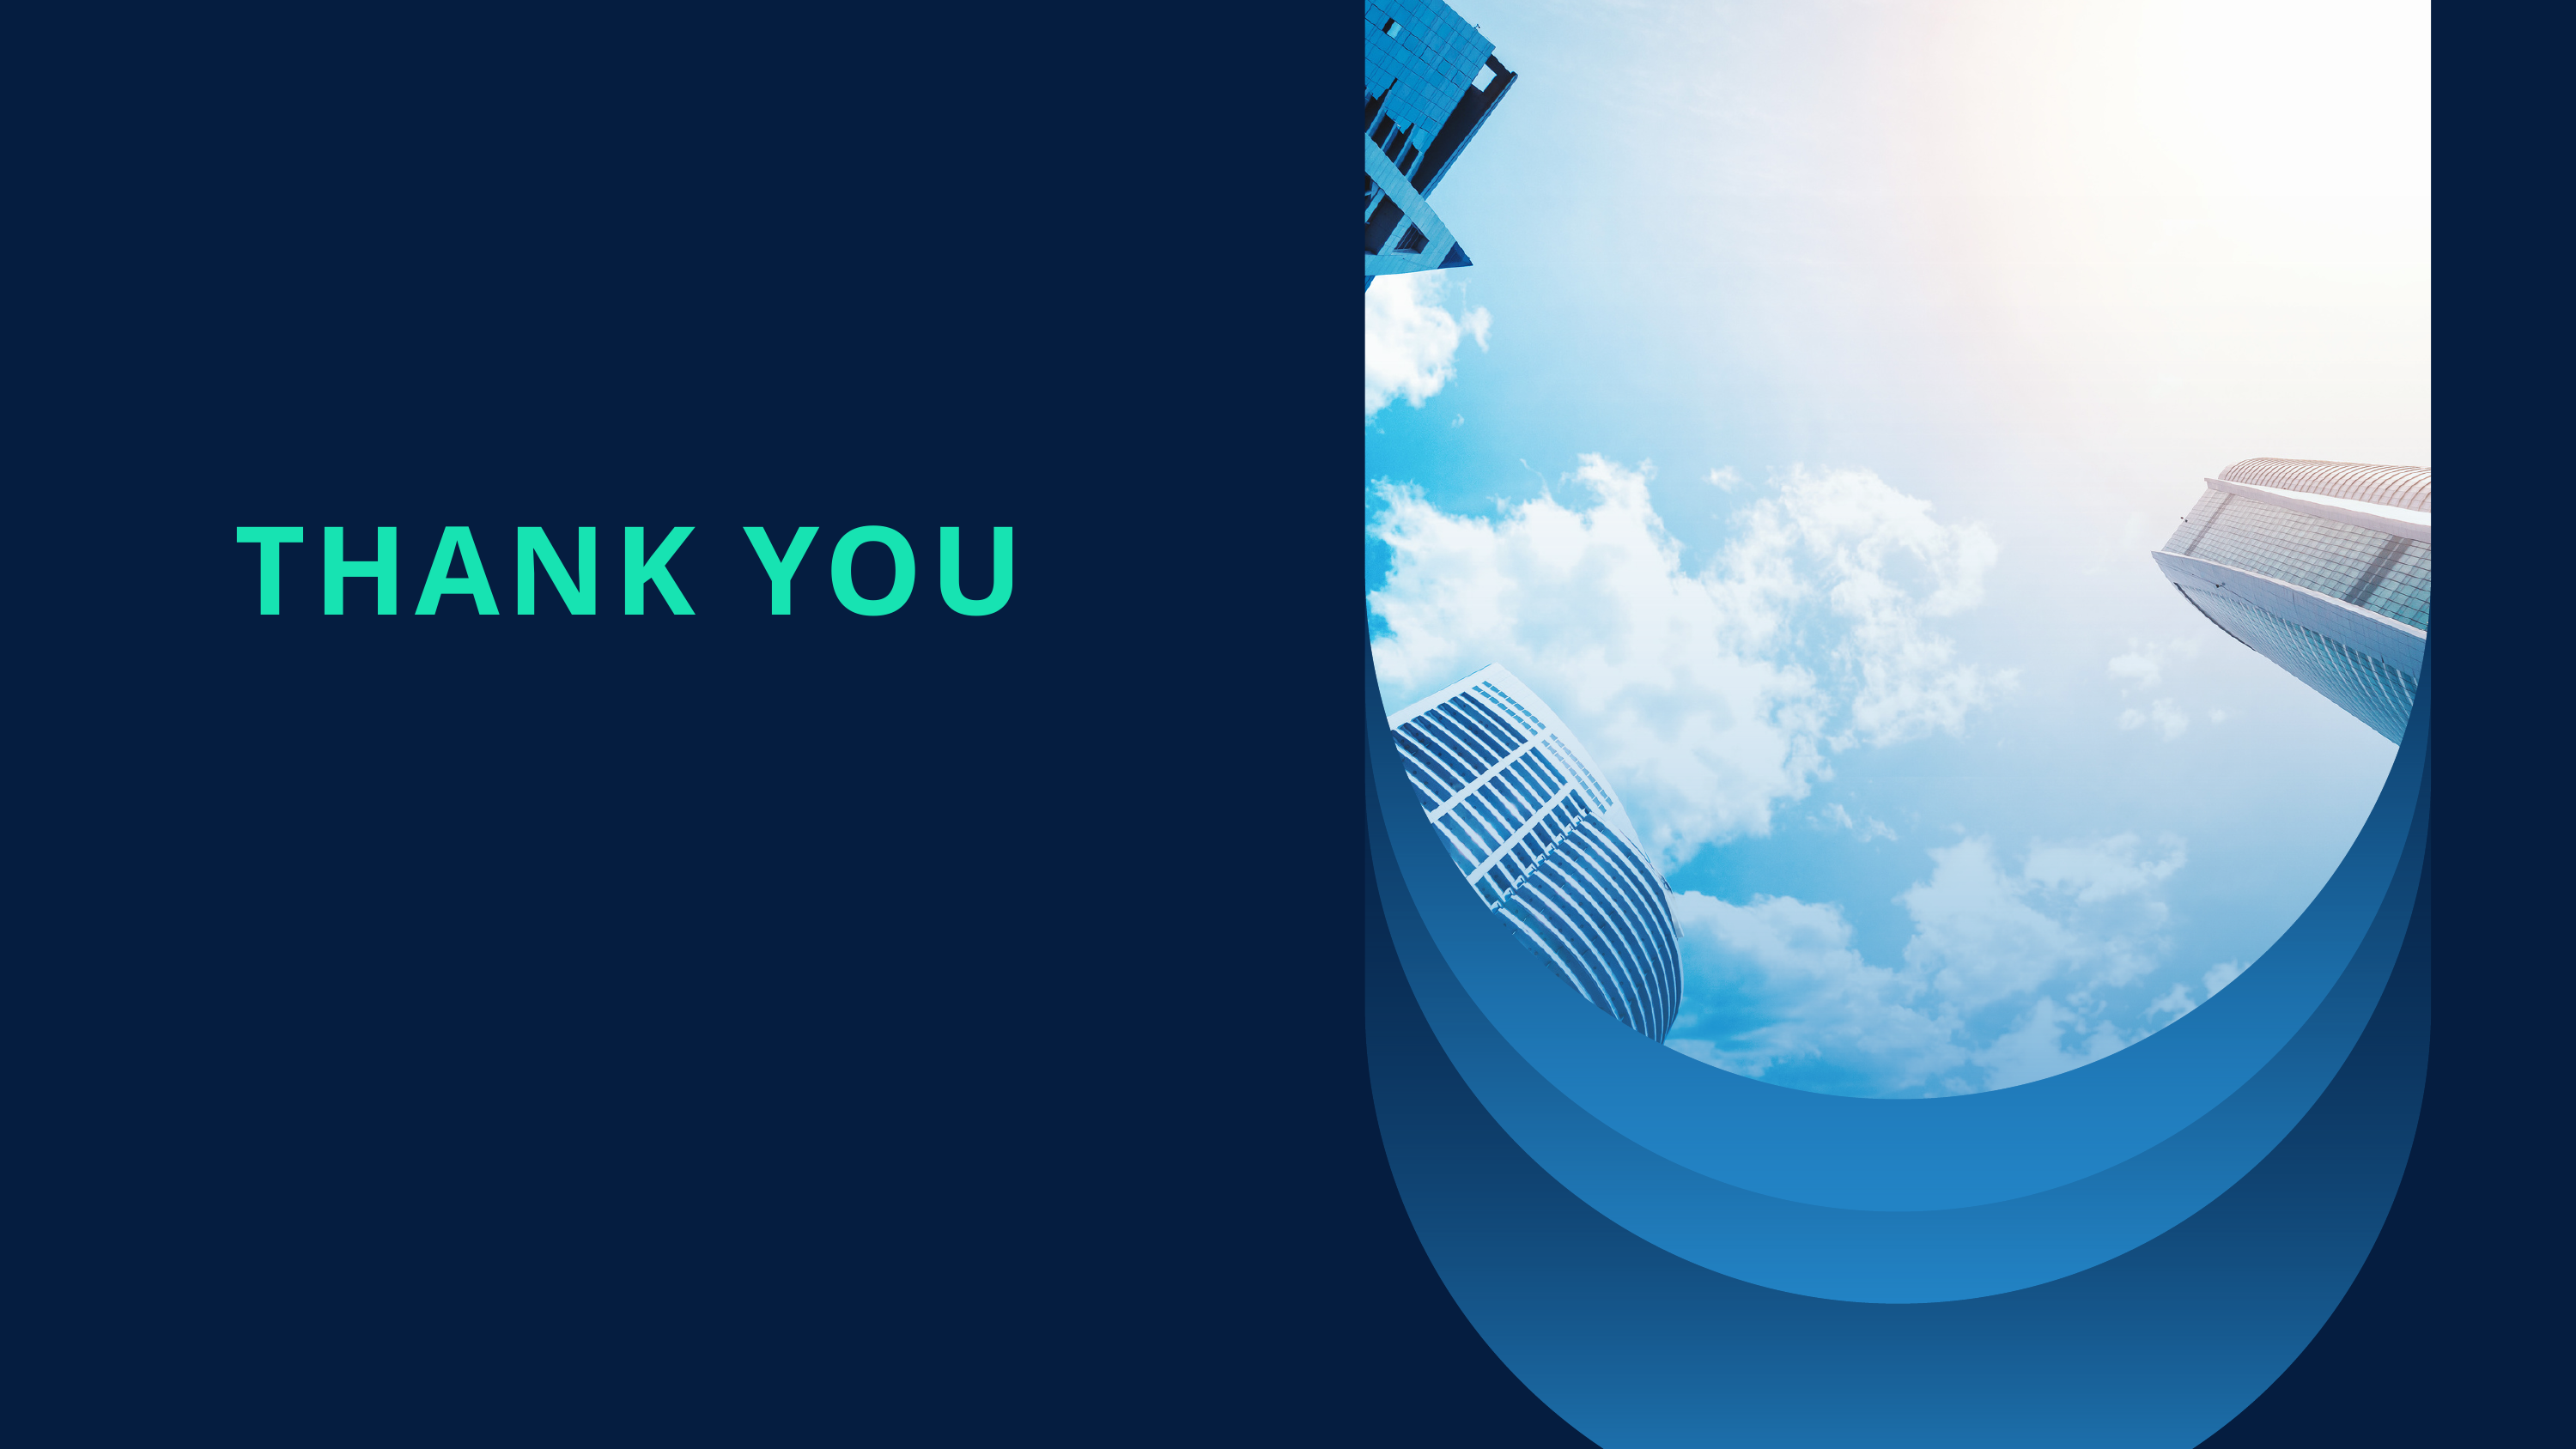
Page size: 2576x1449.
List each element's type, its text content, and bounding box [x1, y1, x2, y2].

text_box THANK YOU [234, 467, 1043, 640]
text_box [1364, 1309, 2432, 1449]
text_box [1364, 195, 2432, 1304]
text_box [1364, 0, 2432, 195]
